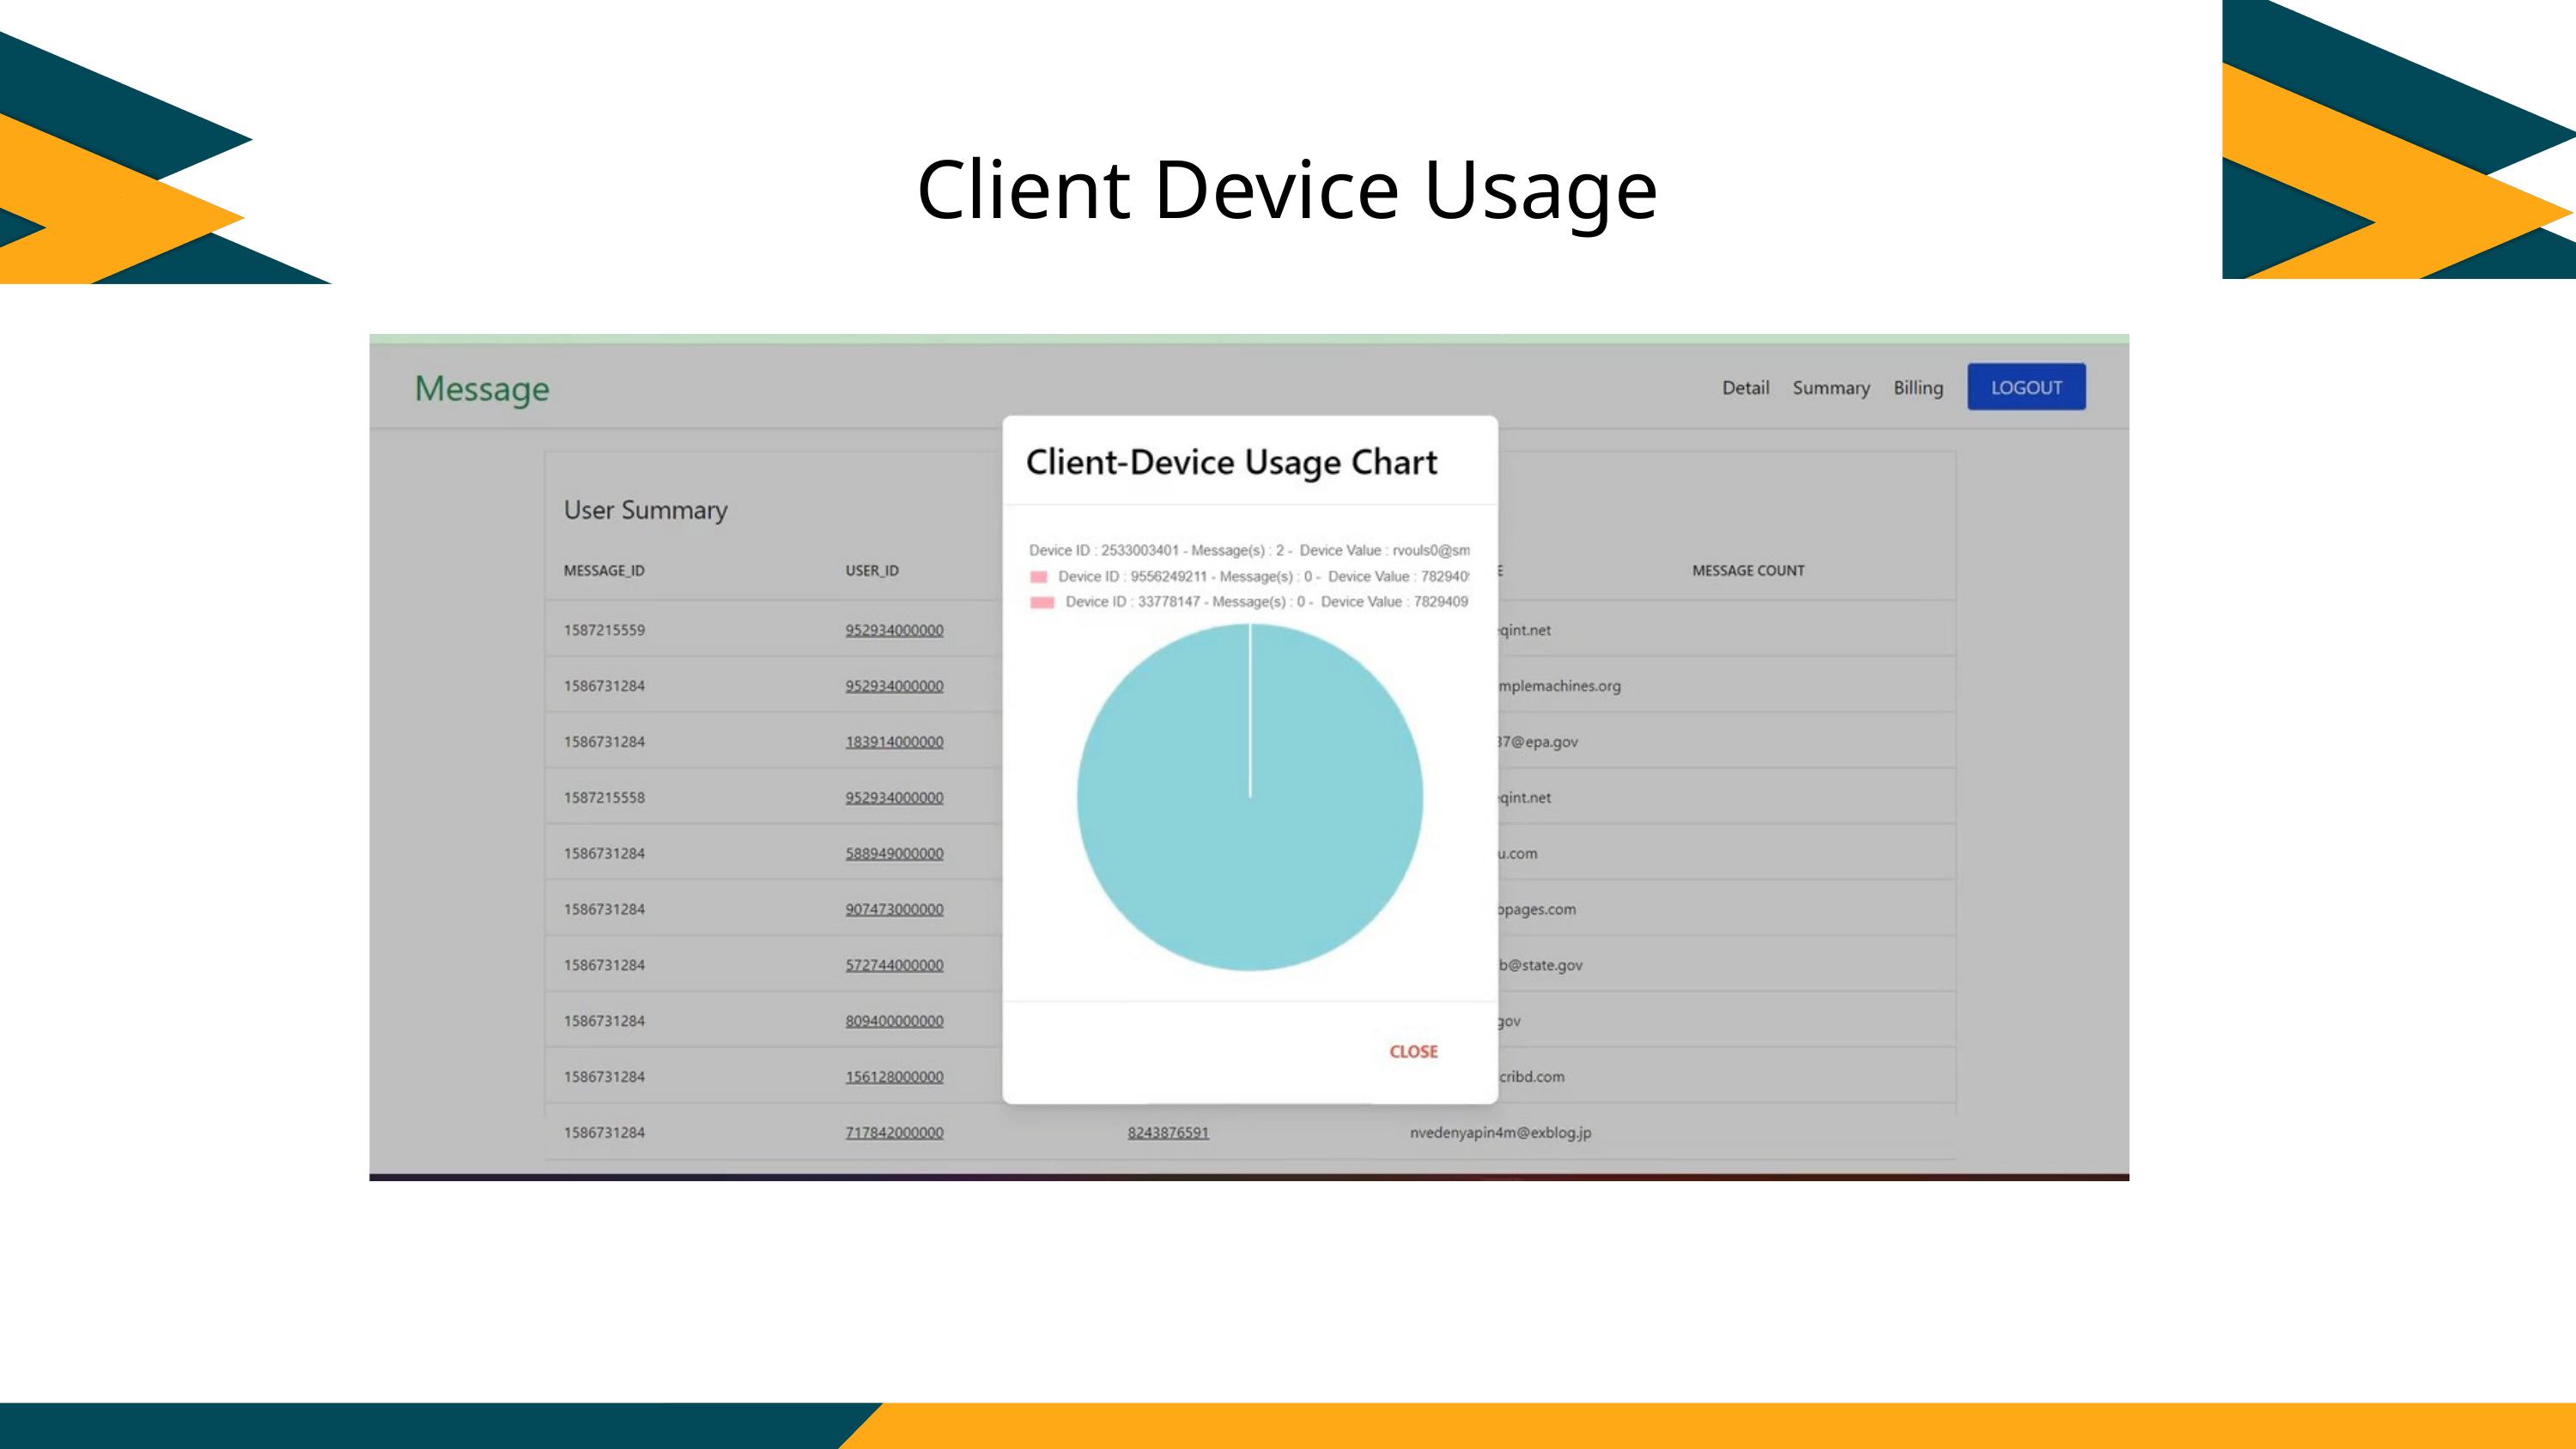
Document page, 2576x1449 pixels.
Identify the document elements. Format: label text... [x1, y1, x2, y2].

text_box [884, 1403, 2576, 1449]
text_box [0, 0, 354, 284]
text_box Client Device Usage [565, 142, 2011, 235]
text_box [0, 1403, 884, 1449]
text_box [2222, 0, 2576, 279]
text_box [369, 334, 2129, 1181]
